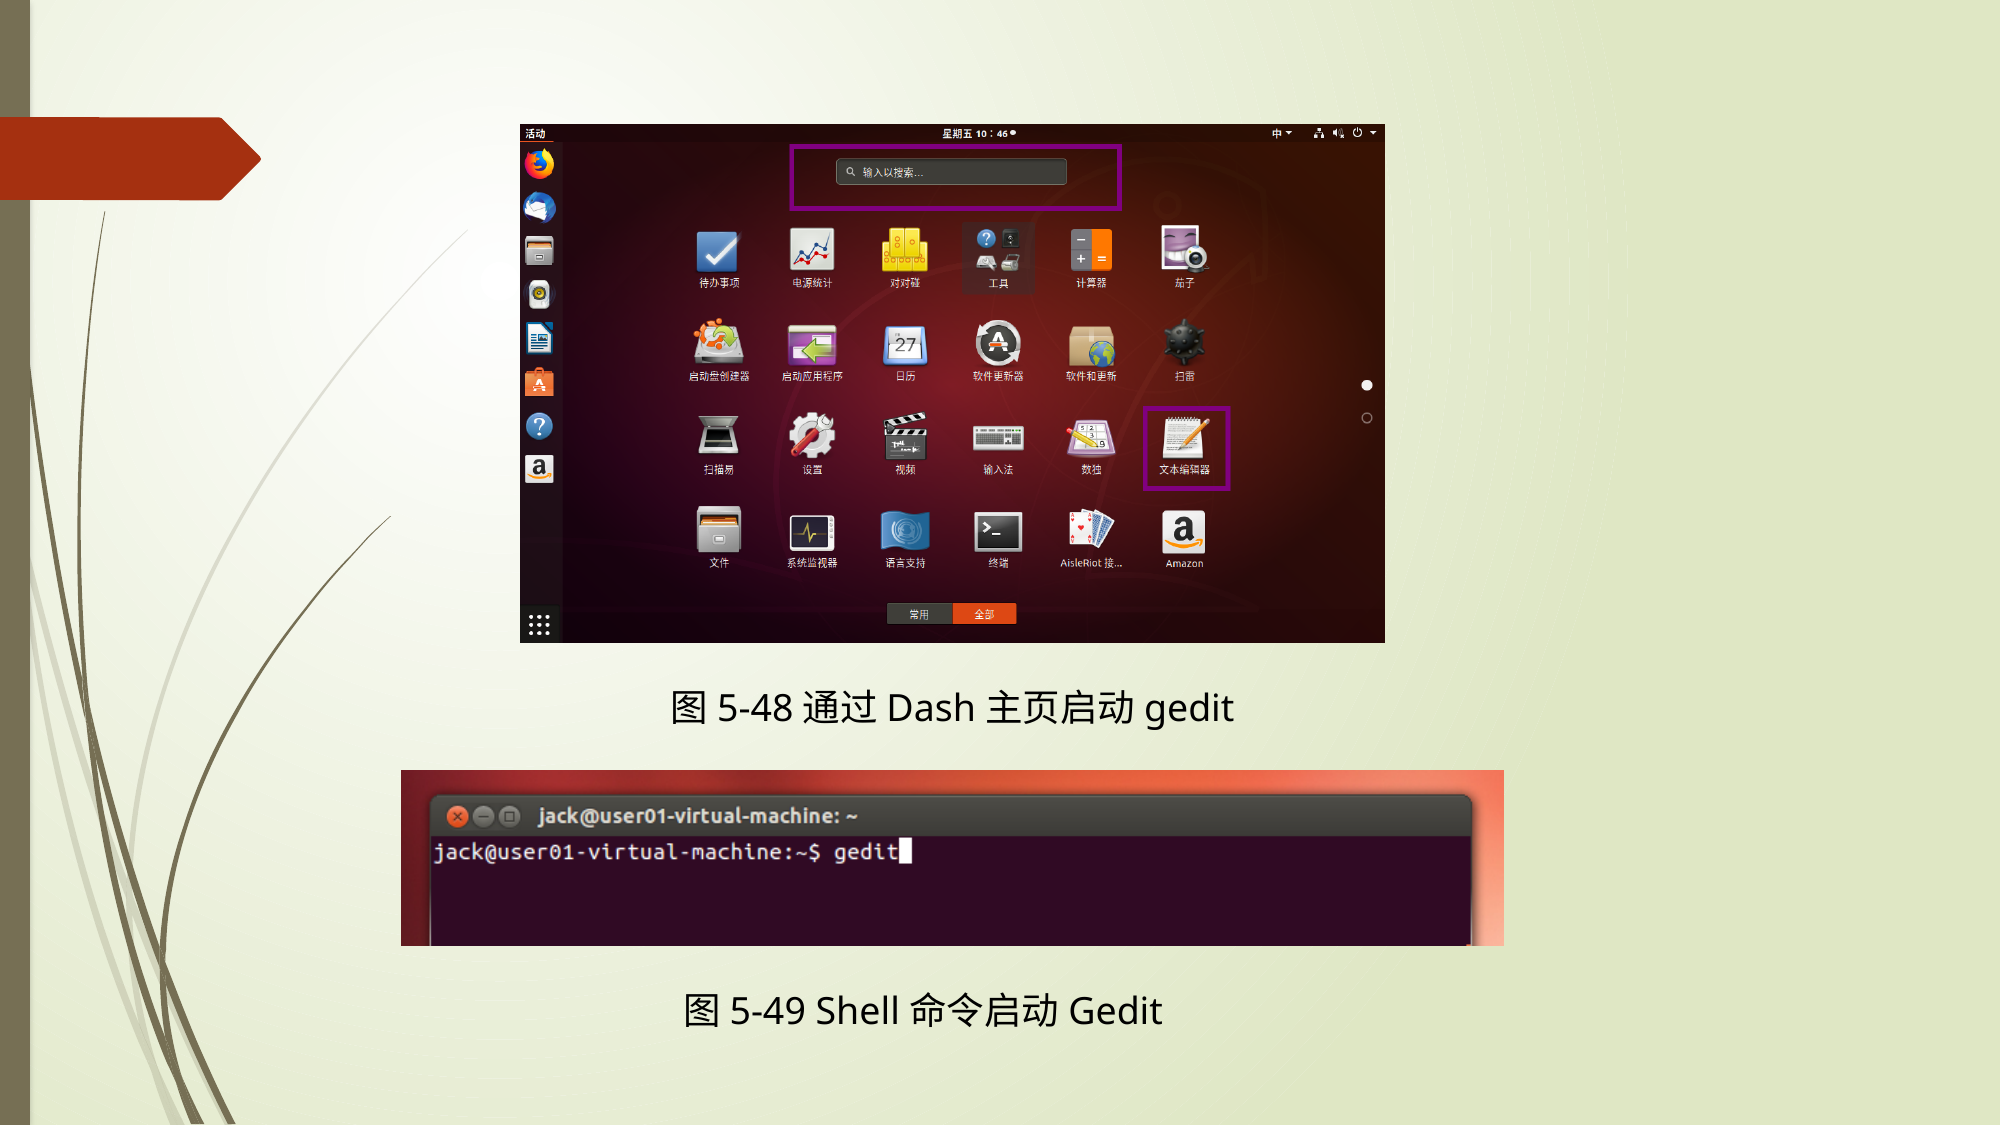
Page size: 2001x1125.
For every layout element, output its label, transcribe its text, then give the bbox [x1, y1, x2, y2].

text_box 图5-49 Shell命令启动Gedit [668, 979, 1179, 1040]
picture [401, 770, 1504, 947]
picture [520, 124, 1386, 643]
text_box 图5-48通过Dash主页启动gedit [655, 676, 1250, 736]
